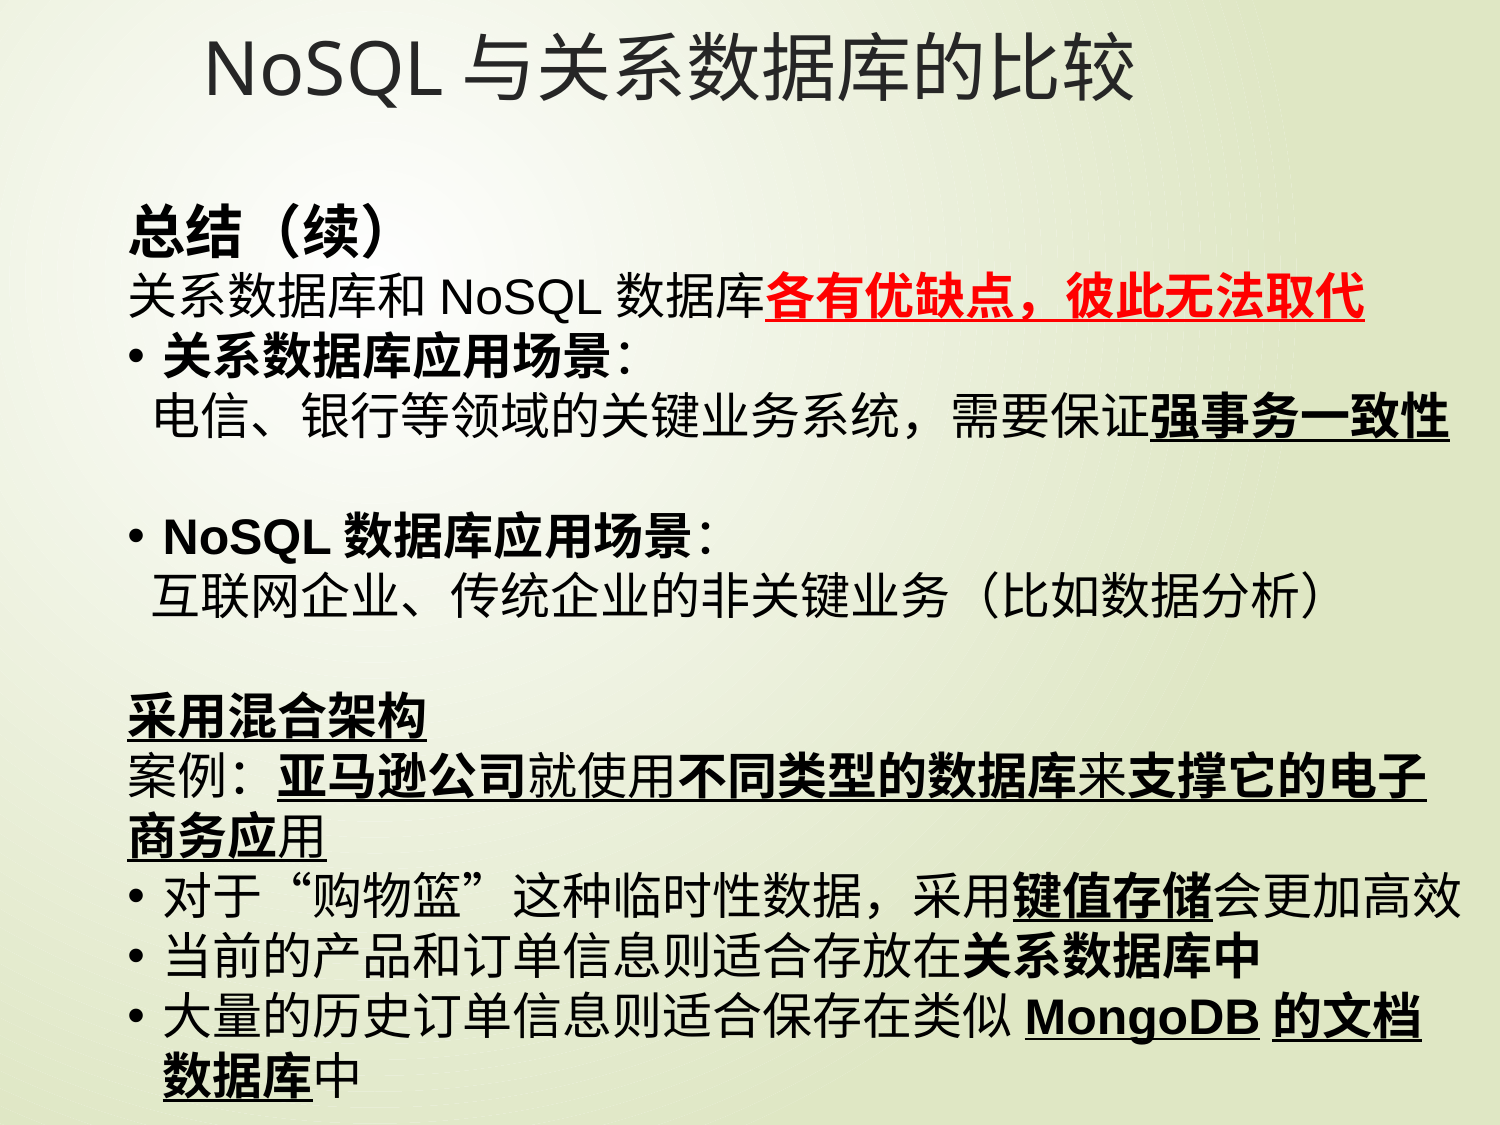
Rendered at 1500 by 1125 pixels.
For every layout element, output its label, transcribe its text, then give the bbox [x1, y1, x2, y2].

title NoSQL与关系数据库的比较 [187, 12, 1500, 163]
text_box 总结（续） 关系数据库和NoSQL数据库各有优缺点，彼此无法取代 关系数据库应用场景： 电信、银行等领域的关键业务系统，需要保证强事务一致性 NoSQL数据库应用场景： 互联网企业、传统企业的非关键业务（比如数据分析） 采用混合架构 案例：亚马逊公司就使用不同类型的数据库来支撑它的电子商务应用 对于“购物篮”这种临时性数据，采用键值存储会更加高效 当前的产品和订单信息则适合存放在关系数据库中 大量的历史订单信息则适合保存在类似MongoDB的文档数据库中 [112, 187, 1483, 1113]
